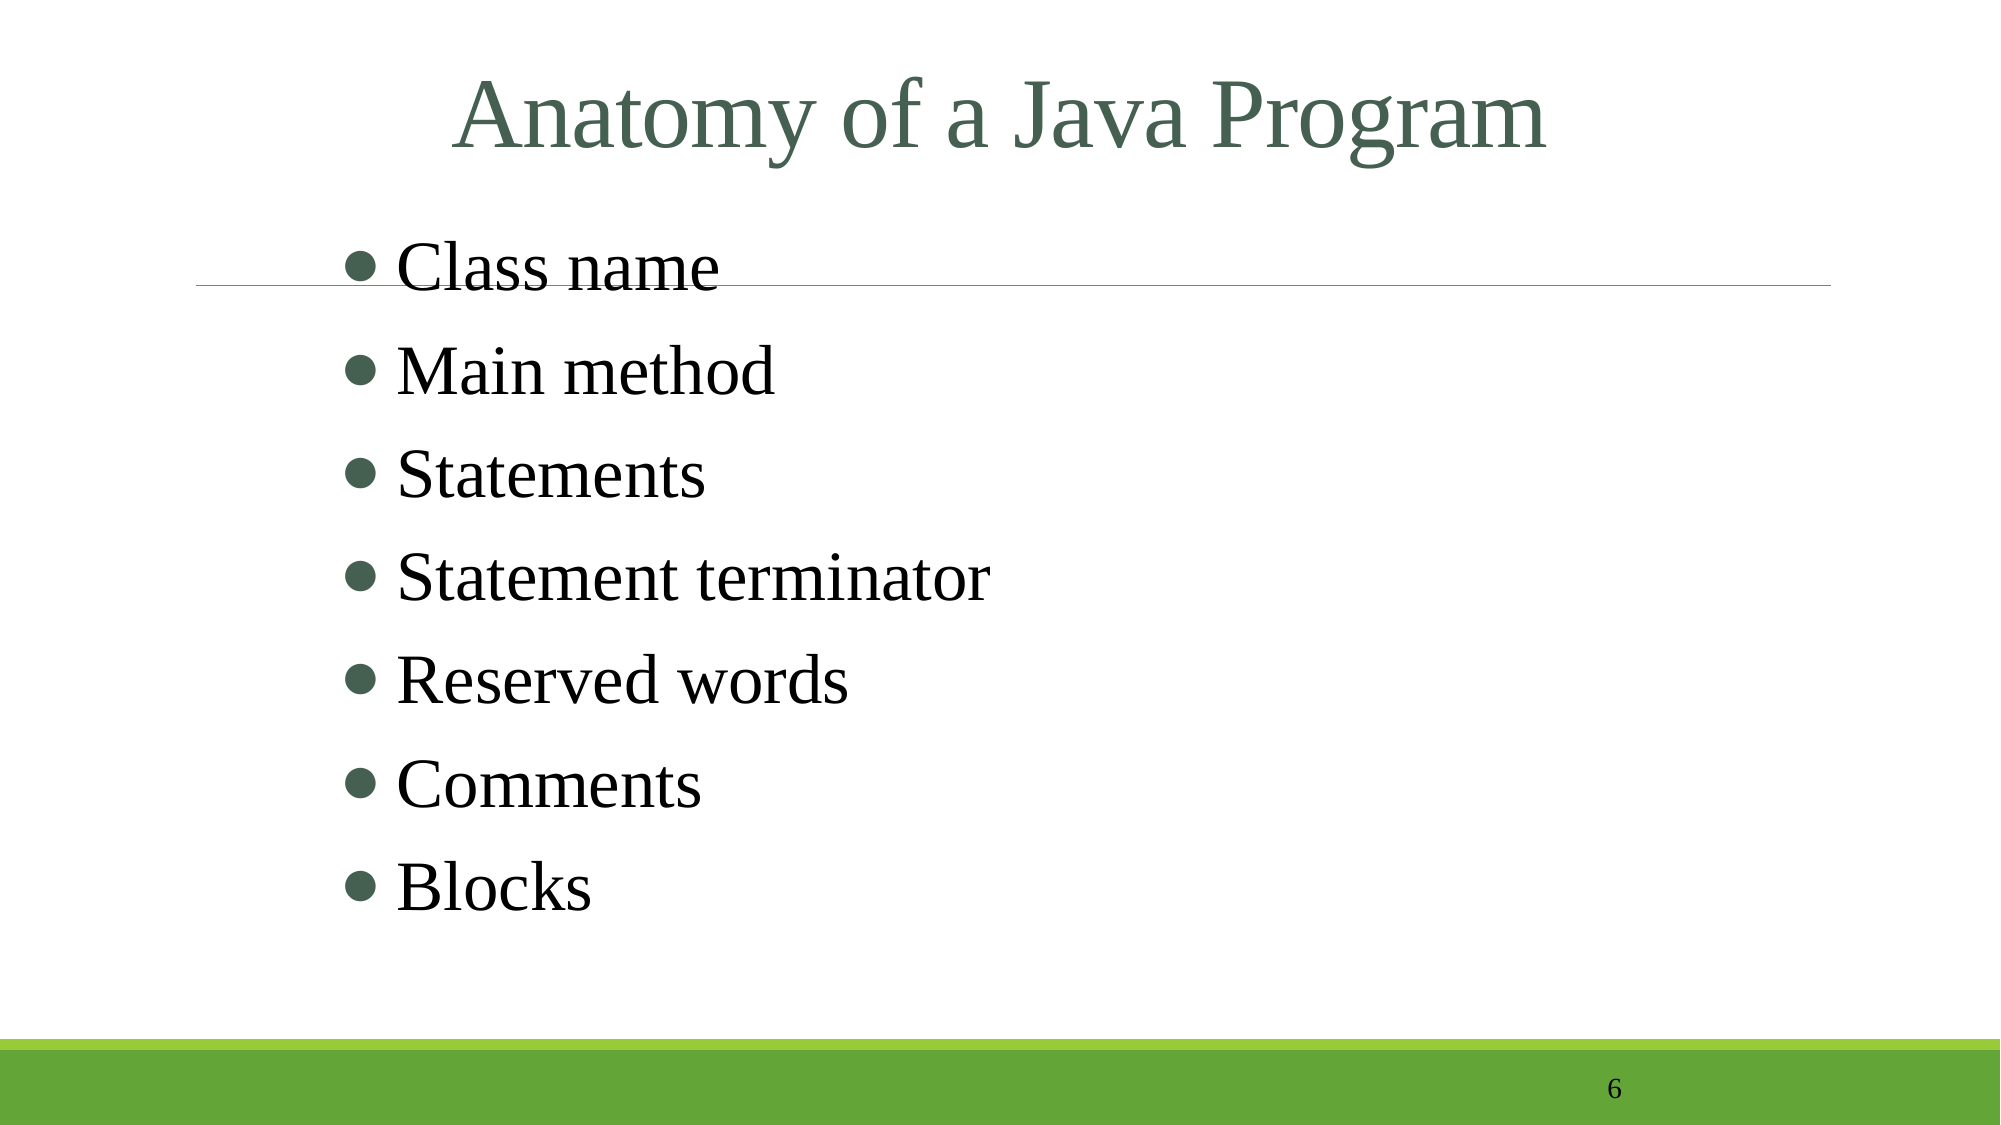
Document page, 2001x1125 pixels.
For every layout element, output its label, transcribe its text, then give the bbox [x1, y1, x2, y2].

list Class name Main method Statements Statement terminator Reserved words Comments Blocks [324, 212, 1700, 1038]
text_box 6 [1324, 1049, 1638, 1125]
title Anatomy of a Java Program [362, 0, 1638, 212]
